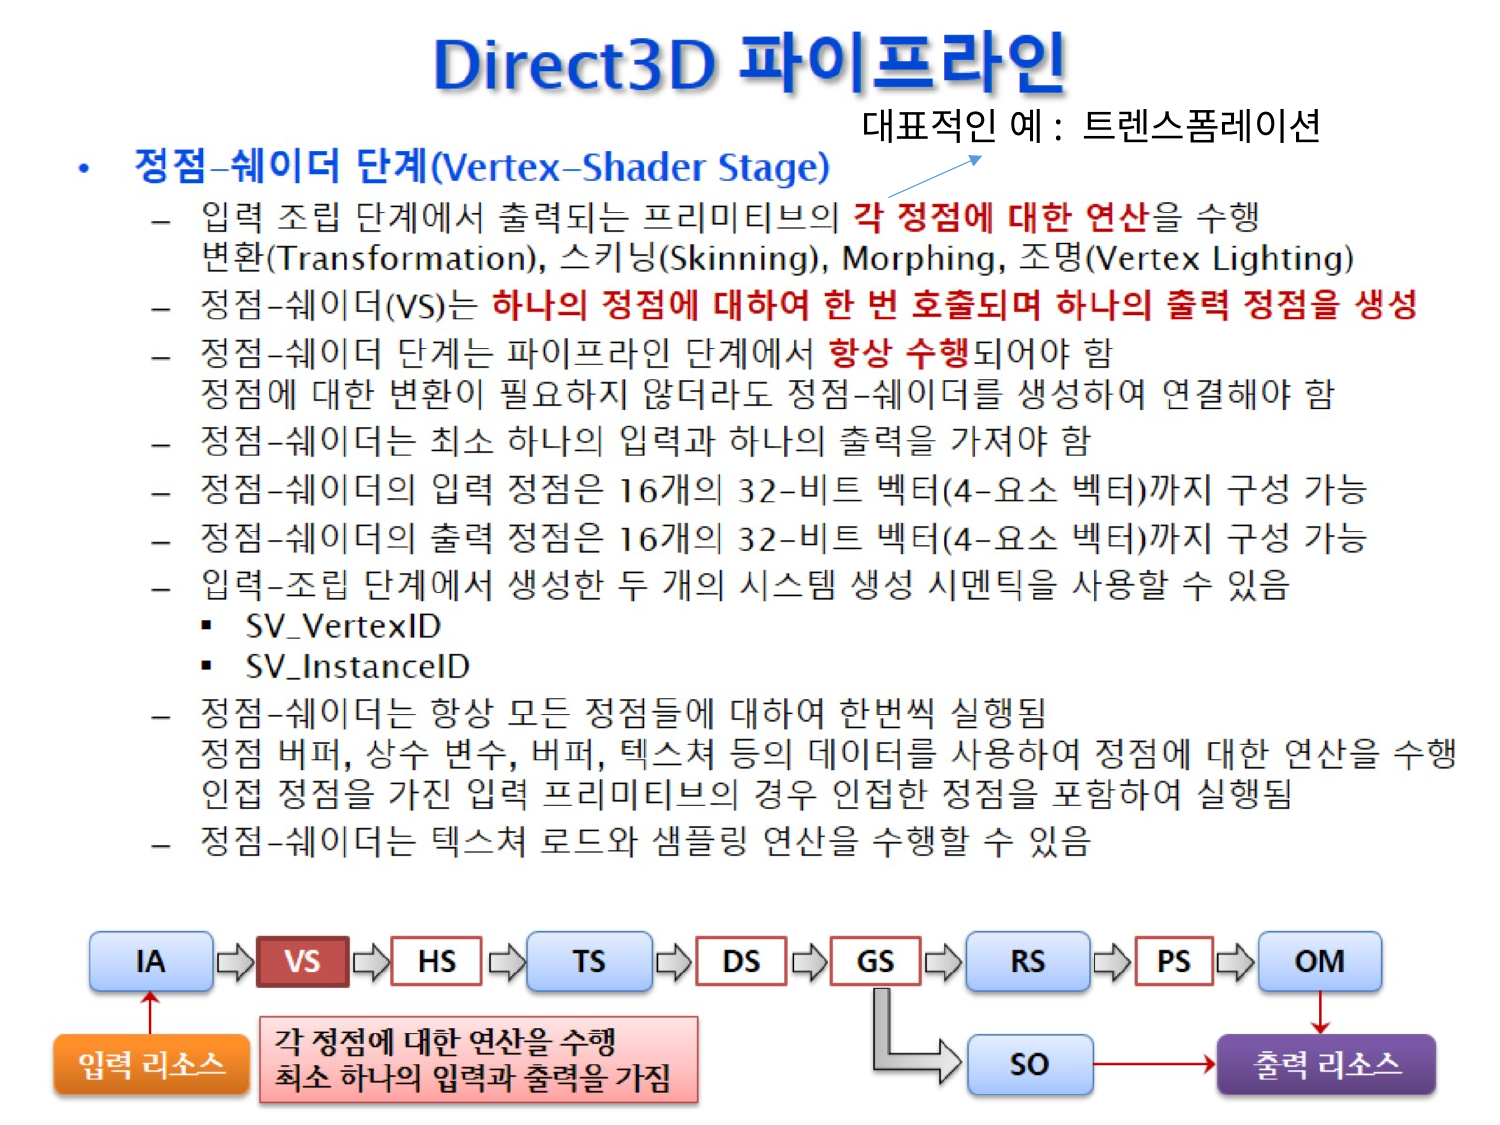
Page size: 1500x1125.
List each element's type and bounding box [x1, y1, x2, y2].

picture [0, 0, 1500, 1125]
text_box [888, 155, 983, 198]
